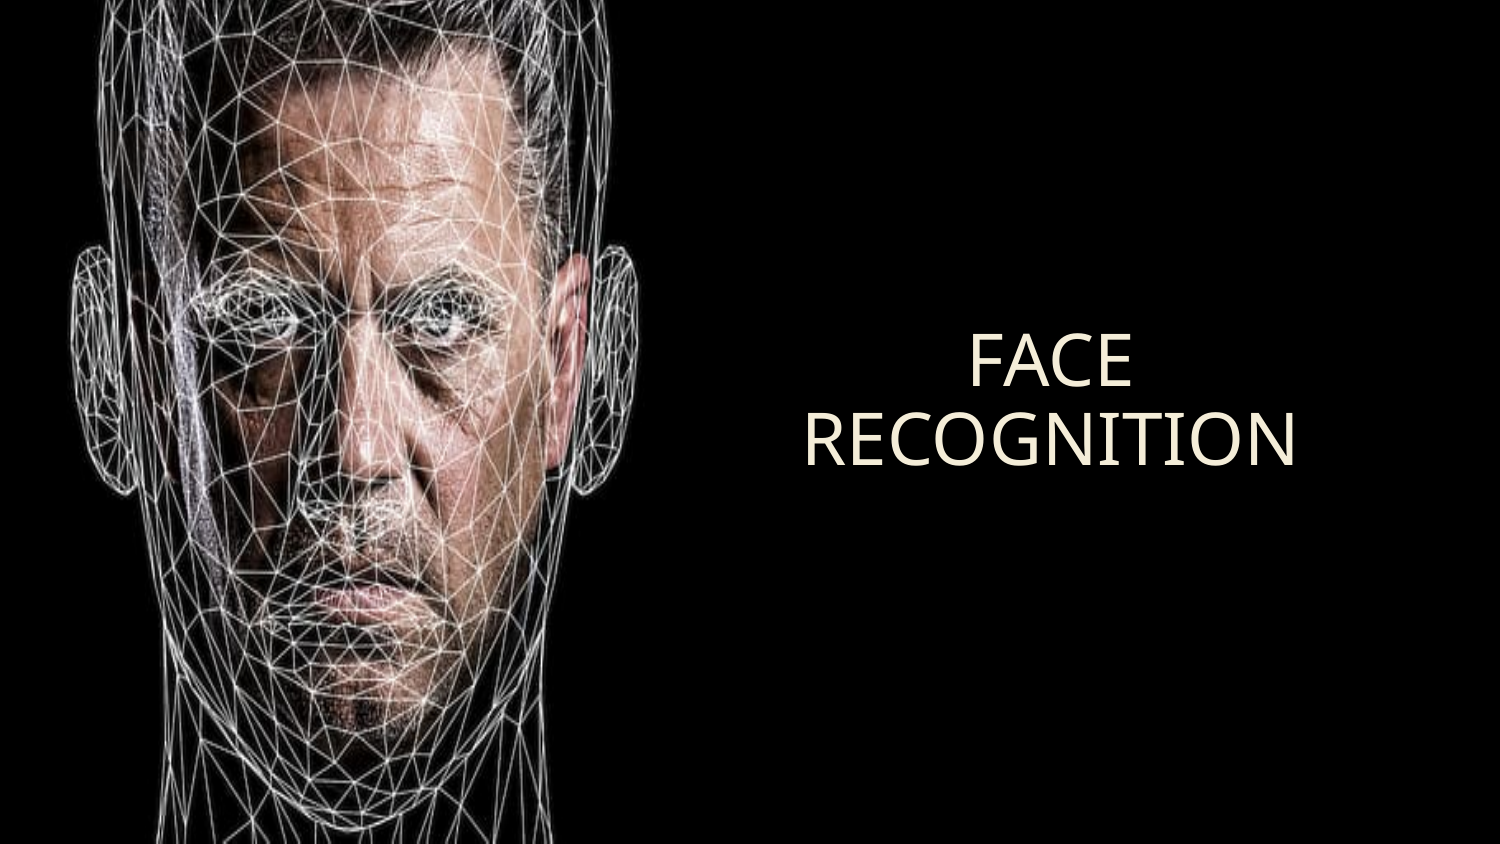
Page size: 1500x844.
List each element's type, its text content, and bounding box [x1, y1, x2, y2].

picture [0, 0, 1500, 844]
title FACE RECOGNITION [734, 145, 1368, 705]
